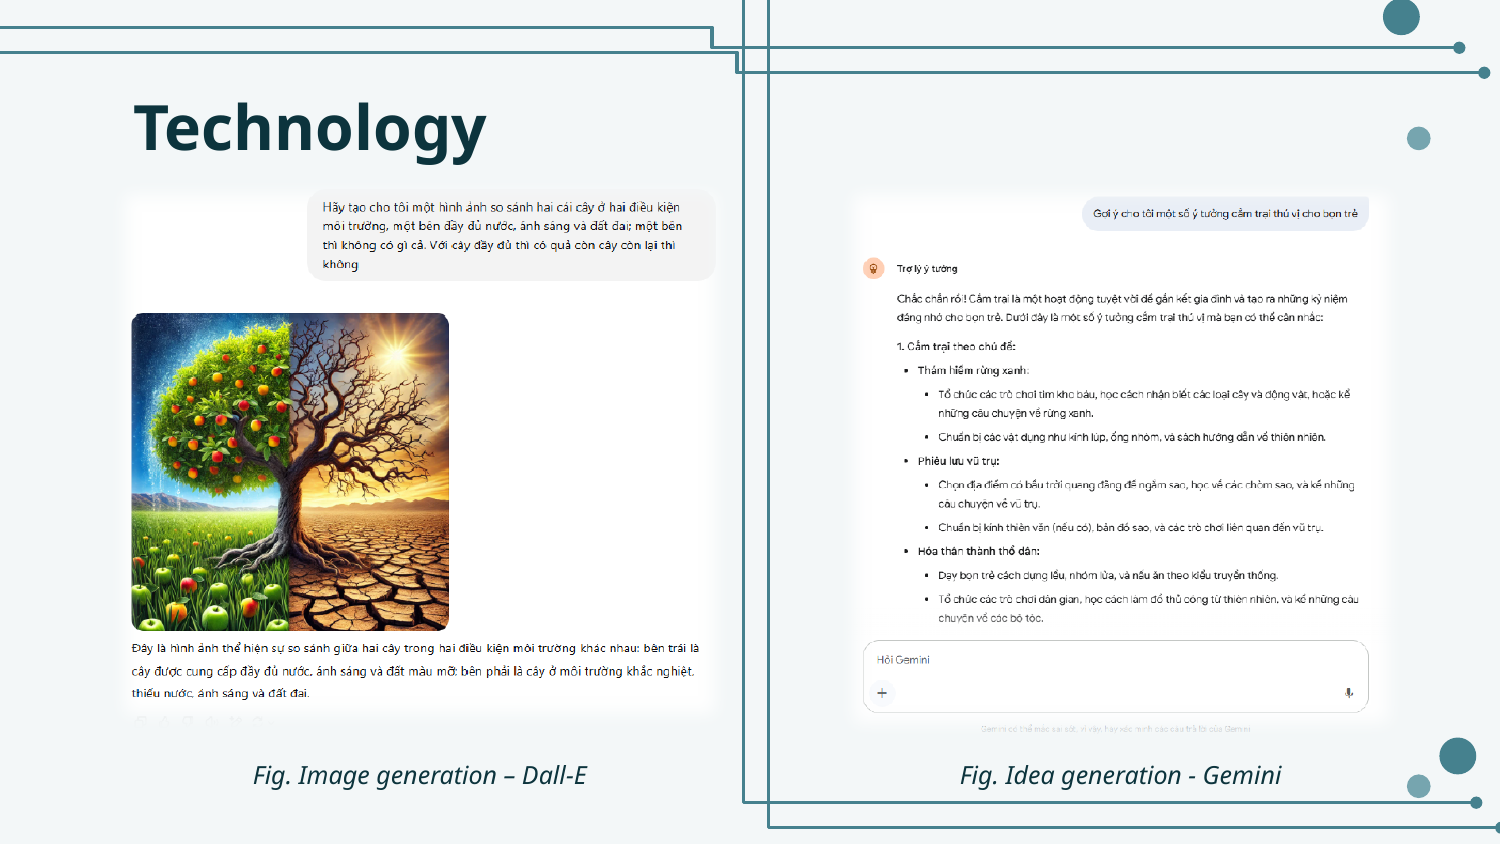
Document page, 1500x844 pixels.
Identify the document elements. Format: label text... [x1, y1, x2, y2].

subtitle Fig. Image generation – Dall-E [106, 740, 734, 805]
picture [835, 175, 1407, 741]
title Technology [118, 72, 1382, 167]
text_box Fig. Idea generation - Gemini [835, 747, 1407, 805]
picture [105, 175, 735, 732]
